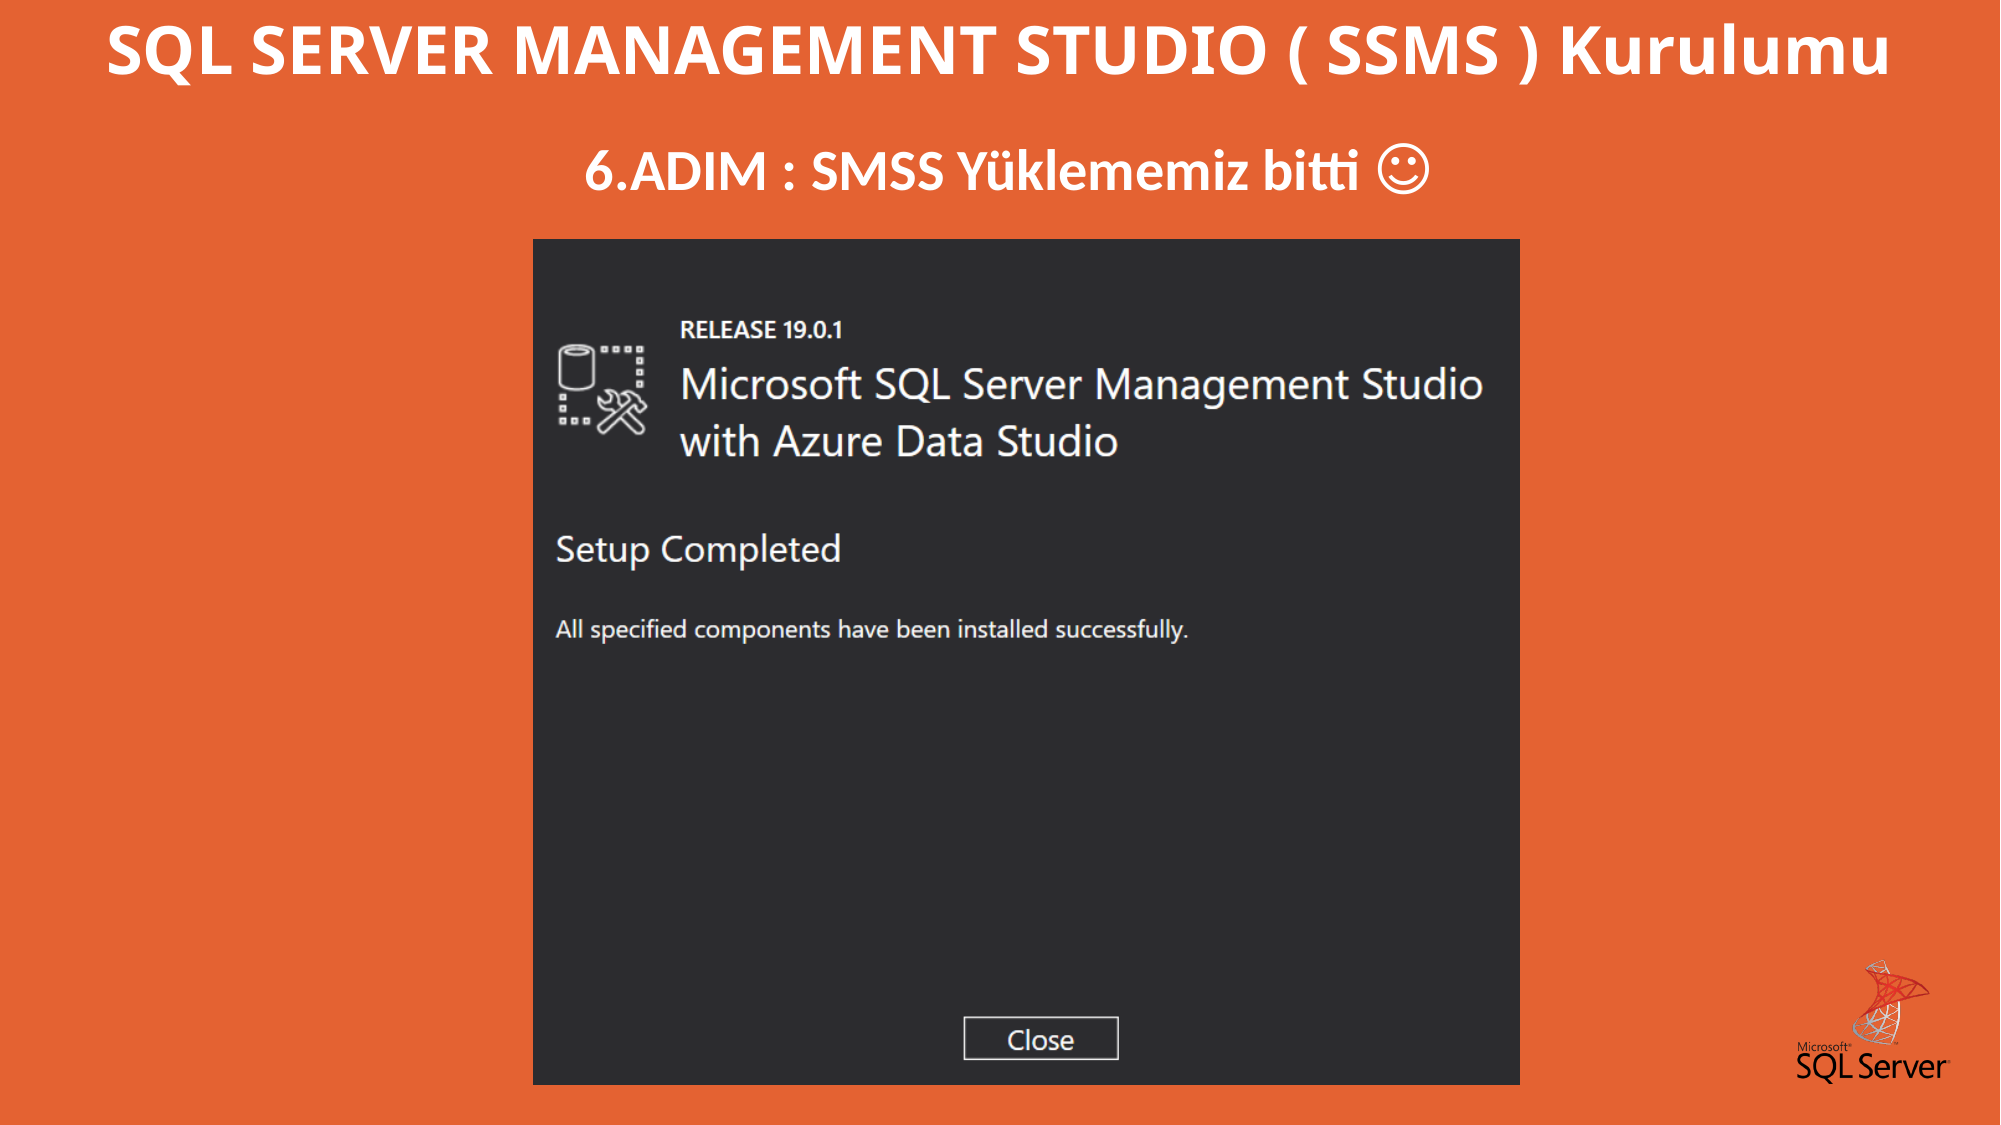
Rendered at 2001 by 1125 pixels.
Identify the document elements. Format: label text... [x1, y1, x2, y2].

text_box 6.ADIM : SMSS Yüklememiz bitti ☺ [43, 124, 1977, 210]
picture [533, 239, 1520, 1085]
picture [1766, 951, 1977, 1092]
text_box SQL SERVER MANAGEMENT STUDIO ( SSMS ) Kurulumu [0, 0, 2000, 95]
